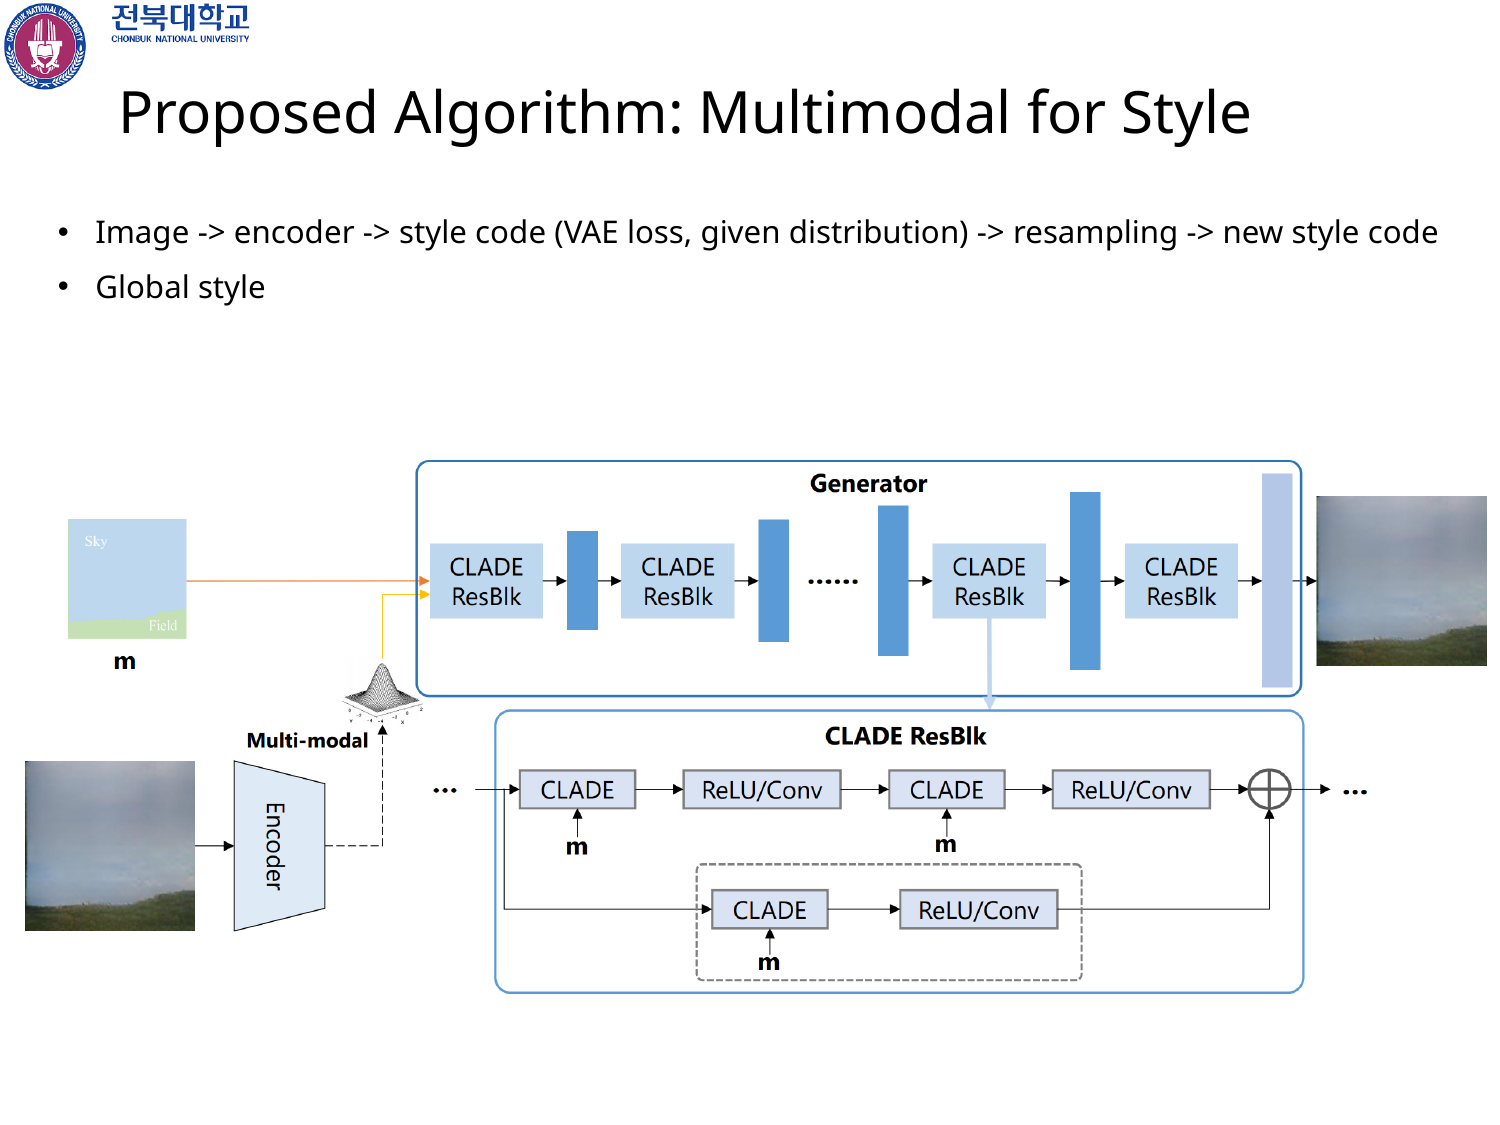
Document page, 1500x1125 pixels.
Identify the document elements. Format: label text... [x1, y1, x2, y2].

title Proposed Algorithm: Multimodal for Style [103, 59, 1397, 170]
picture [0, 424, 1500, 1018]
list Image -> encoder -> style code (VAE loss, given distribution) -> resampling -> new style code Global style [42, 209, 1458, 424]
picture [0, 0, 90, 92]
picture [103, 0, 257, 46]
